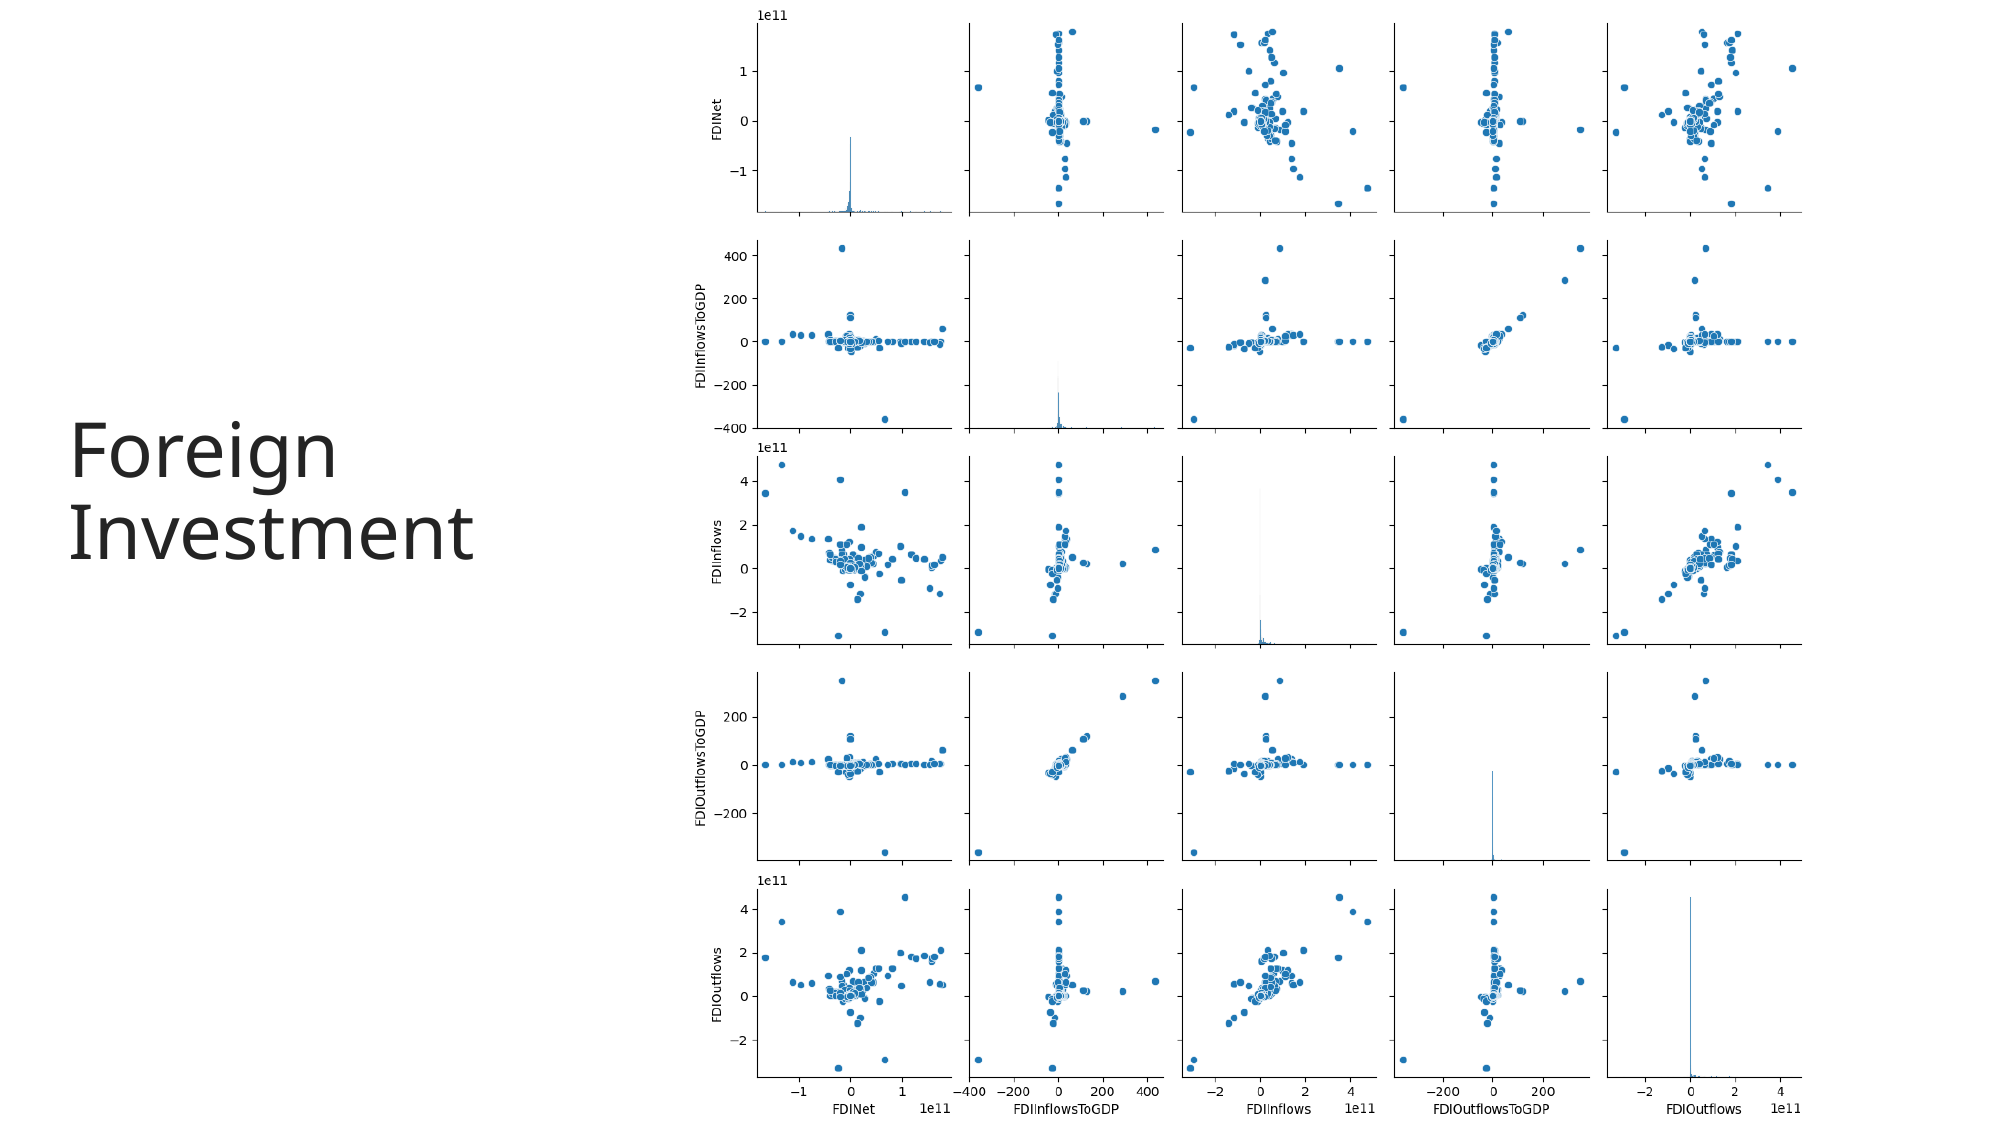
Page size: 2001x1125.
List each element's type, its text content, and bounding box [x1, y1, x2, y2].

title Foreign Investment [53, 375, 493, 613]
picture [685, 0, 1811, 1125]
